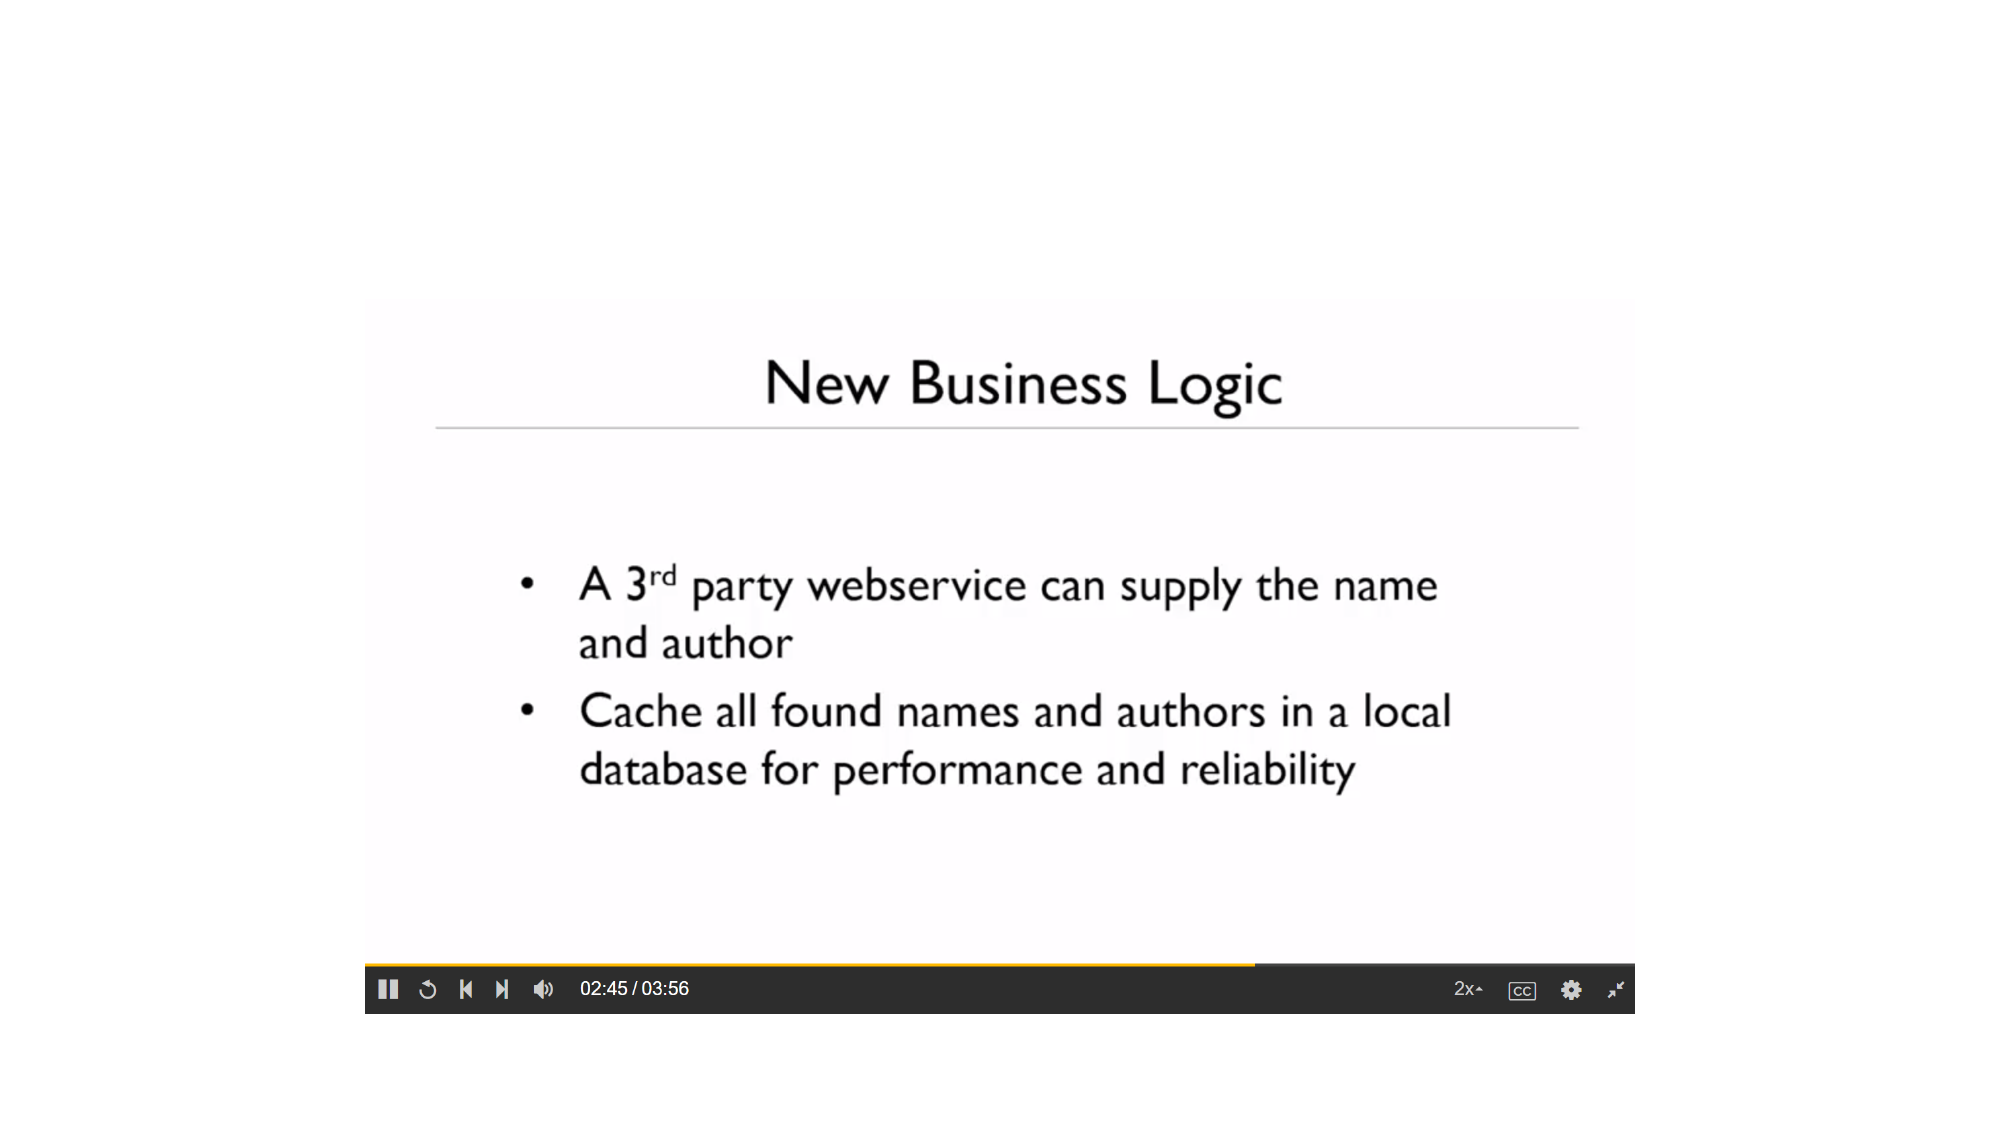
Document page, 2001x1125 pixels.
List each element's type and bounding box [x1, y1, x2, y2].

list [365, 299, 1635, 1014]
